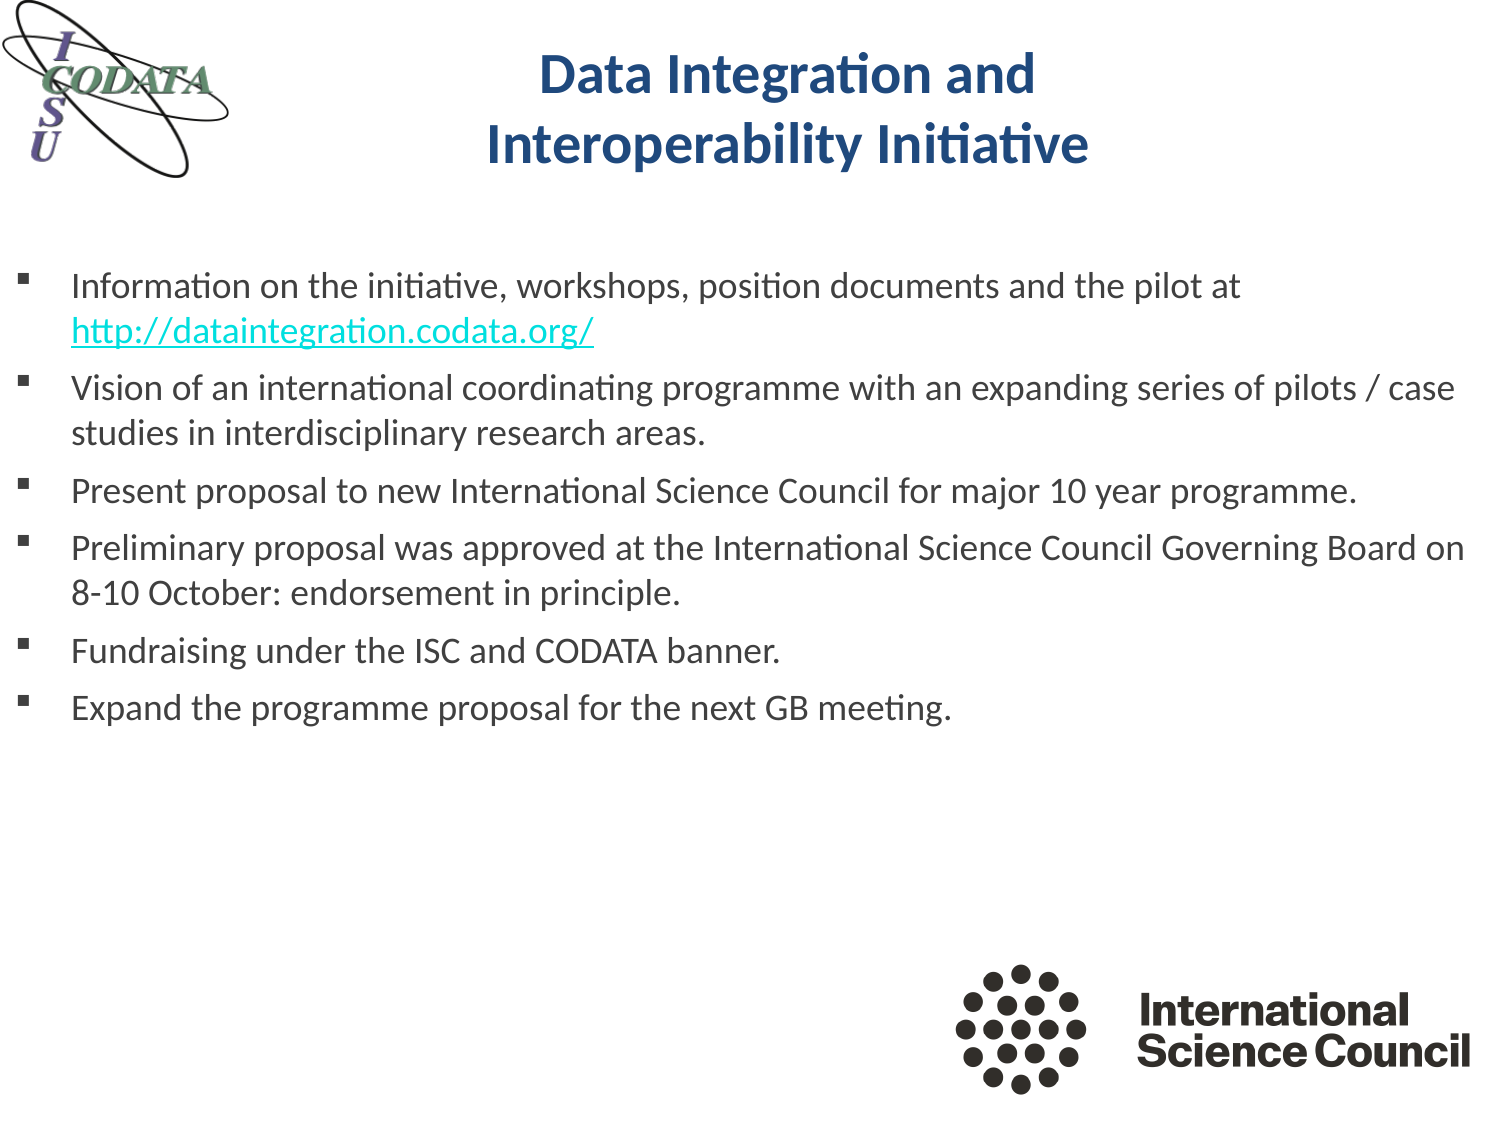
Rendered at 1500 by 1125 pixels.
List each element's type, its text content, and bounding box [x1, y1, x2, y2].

text_box Data Integration and Interoperability Initiative [231, 27, 1500, 183]
picture [0, 0, 229, 178]
picture [935, 939, 1500, 1125]
text_box Information on the initiative, workshops, position documents and the pilot at http://dataintegration.codata.org/ Vision of an international coordinating programme with an expanding series of pilots / case studies in interdisciplinary research areas. Present proposal to new International Science Council for major 10 year programme. Preliminary proposal was approved at the International Science Council Governing Board on 8-10 October: endorsement in principle. Fundraising under the ISC and CODATA banner. Expand the programme proposal for the next GB meeting. [0, 253, 1500, 1081]
